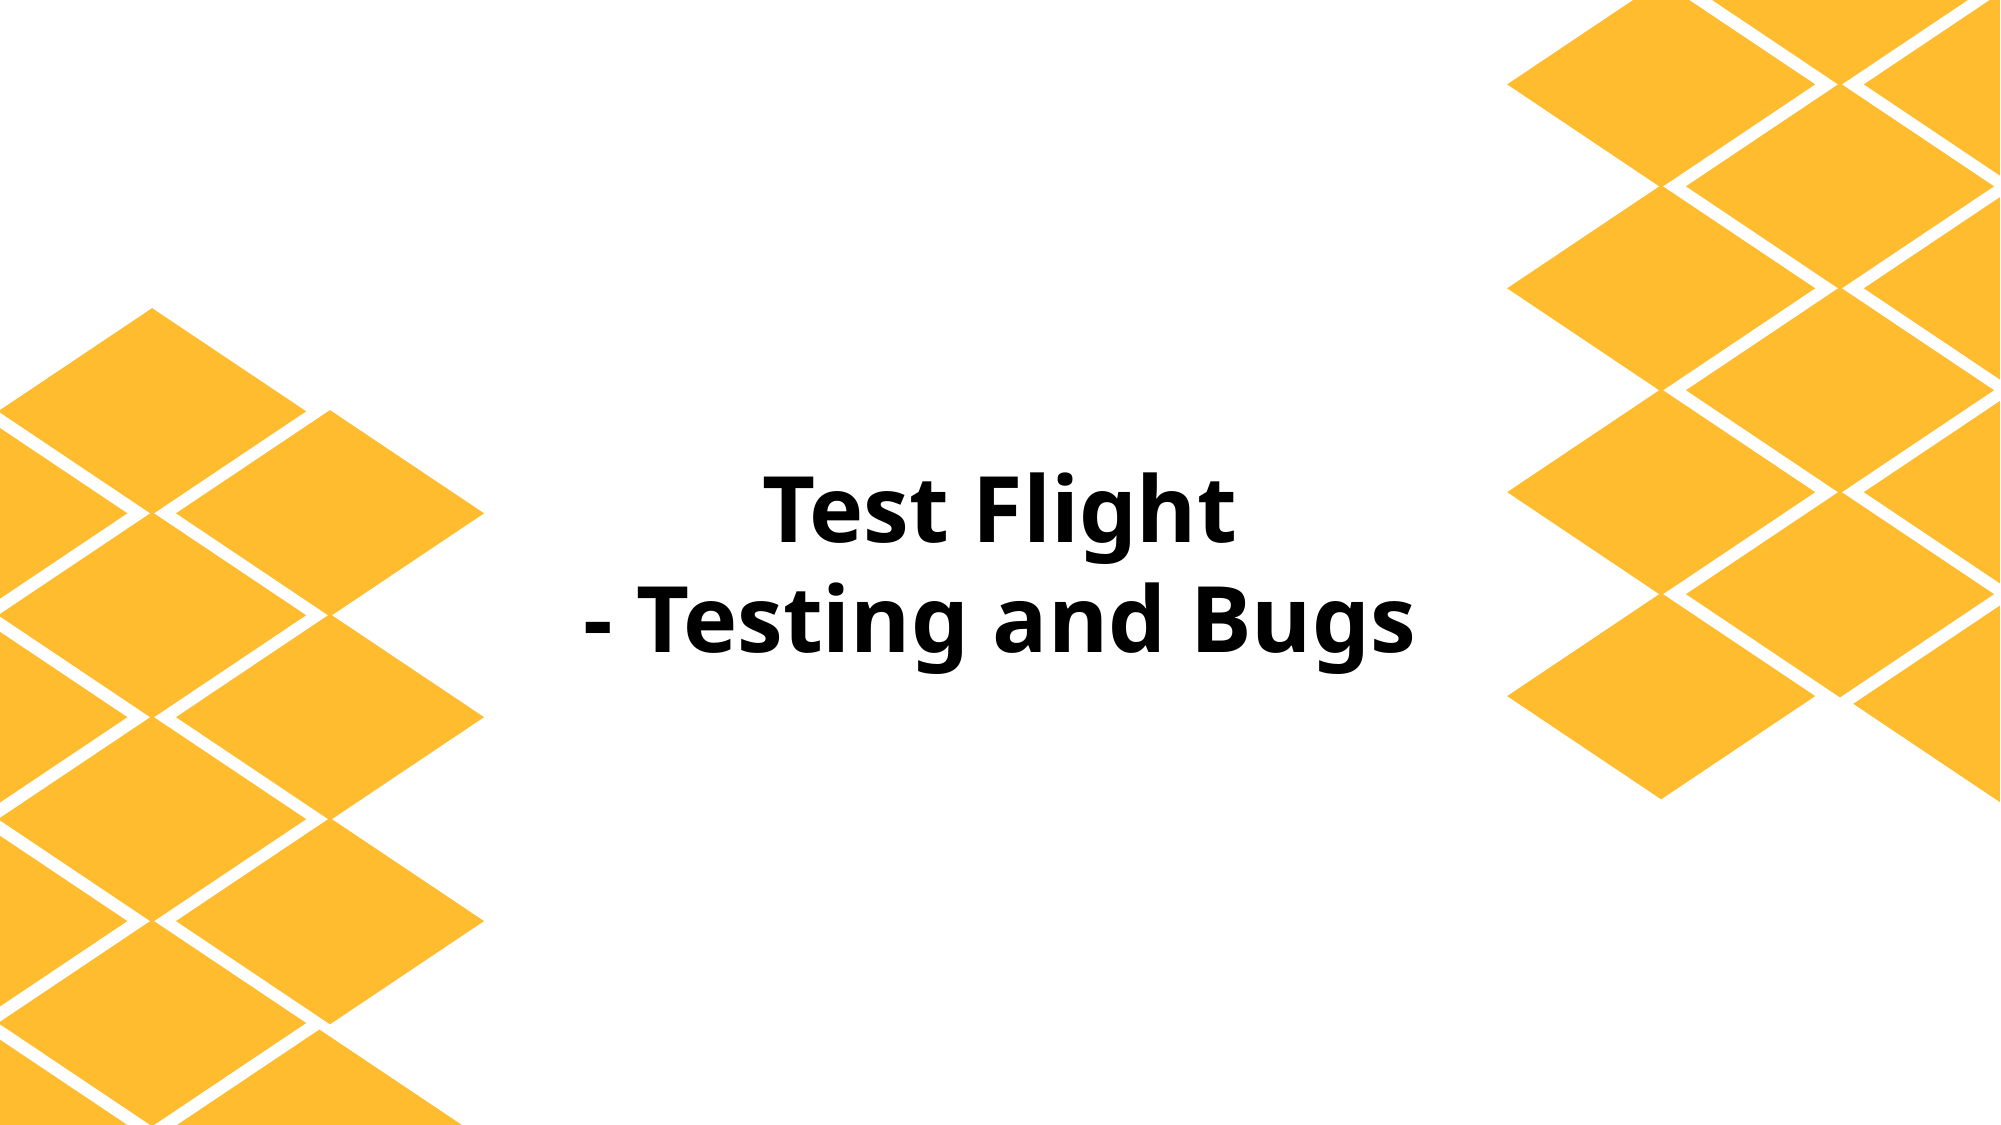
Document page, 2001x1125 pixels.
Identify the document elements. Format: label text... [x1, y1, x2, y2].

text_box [0, 309, 483, 1125]
text_box Test Flight - Testing and Bugs [536, 443, 1464, 679]
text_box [1508, 0, 2000, 806]
